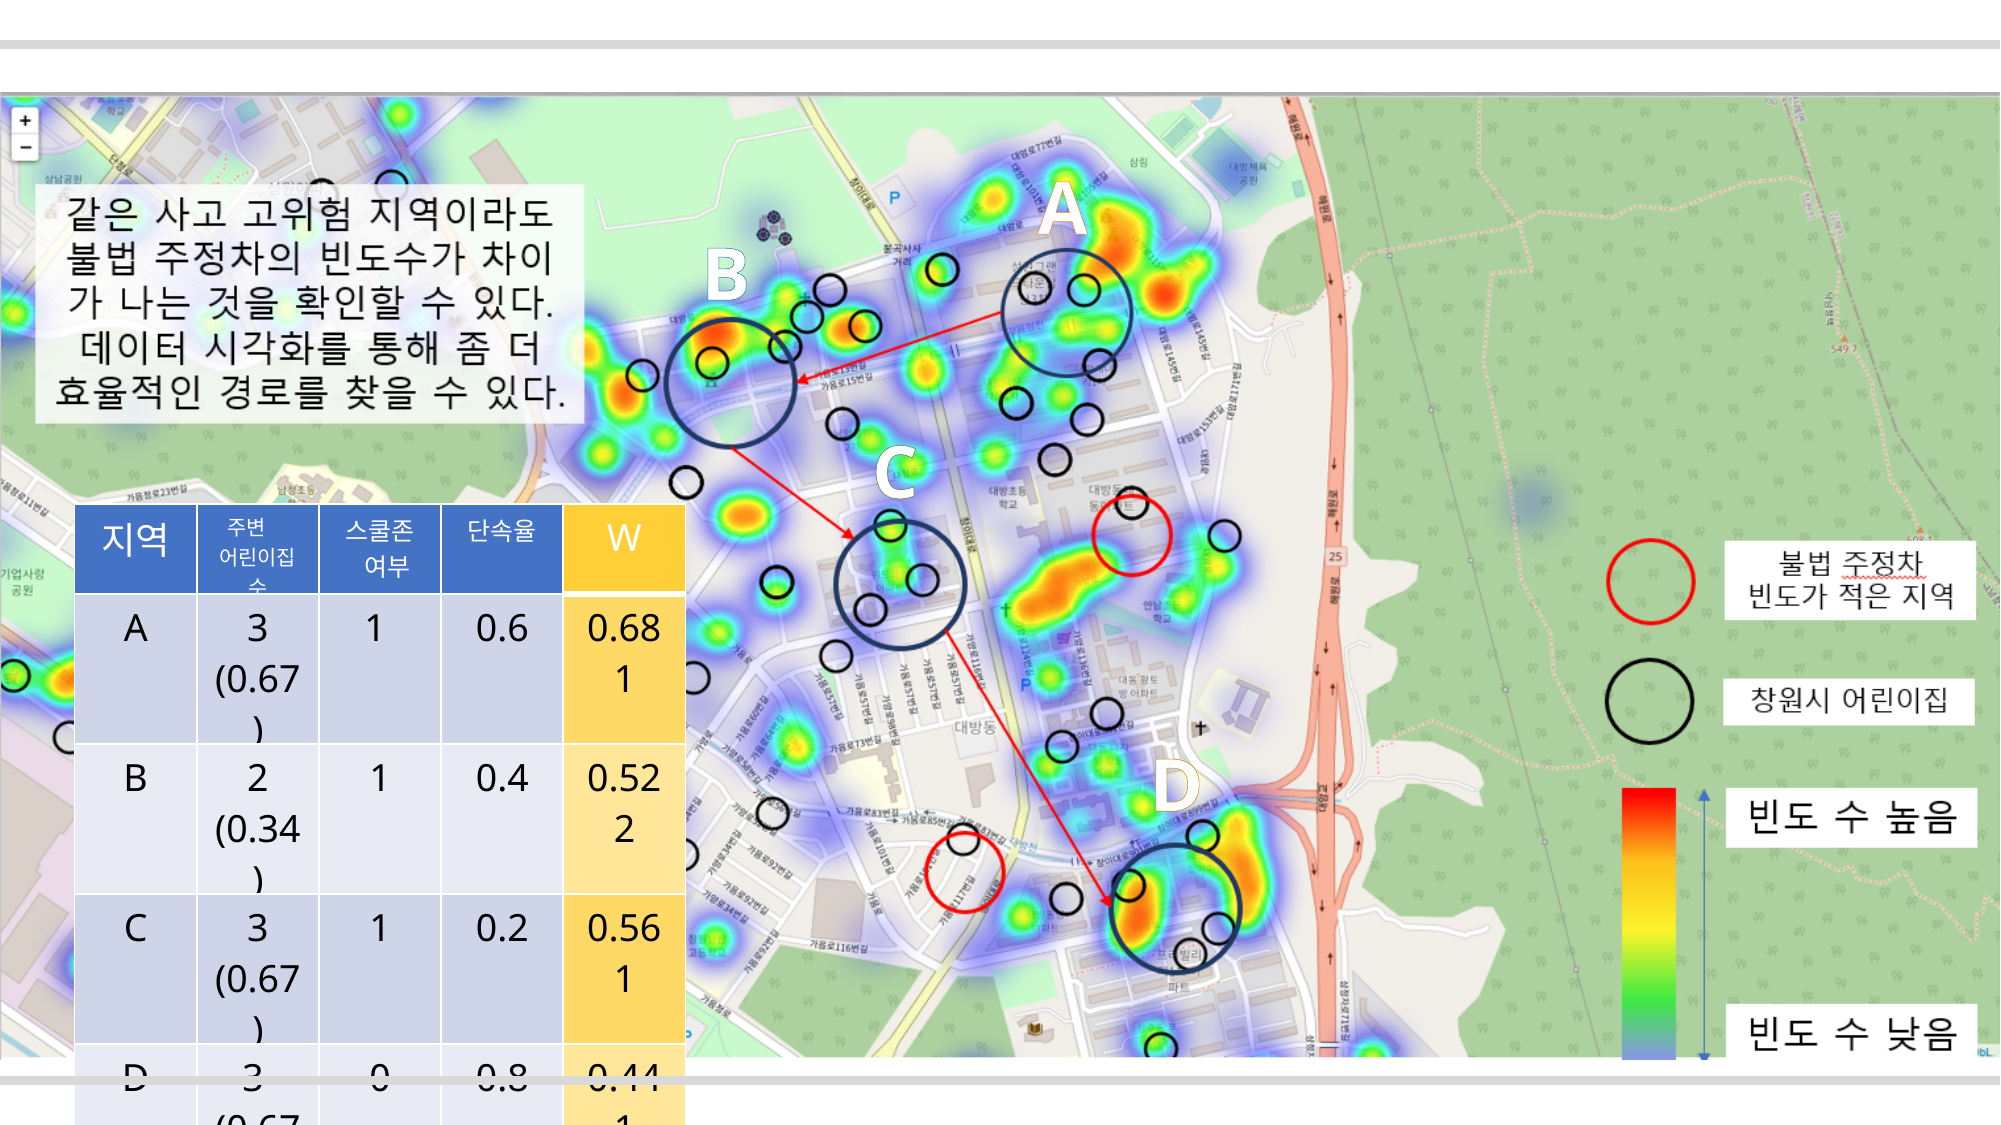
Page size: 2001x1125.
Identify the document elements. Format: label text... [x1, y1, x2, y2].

table_cell D [75, 1060, 196, 1076]
picture [0, 92, 2000, 1060]
table_cell 0.8 [442, 1060, 562, 1076]
table_cell 3 (0.67) [198, 1085, 318, 1125]
table_cell D [75, 1085, 196, 1125]
table_cell 0.8 [442, 1085, 562, 1125]
table_cell 0.441 [564, 1085, 685, 1125]
table_cell 0.441 [564, 1060, 685, 1076]
table_cell 3 (0.67) [198, 1060, 318, 1076]
table_cell 0 [320, 1085, 440, 1125]
table_cell 0 [320, 1060, 440, 1076]
